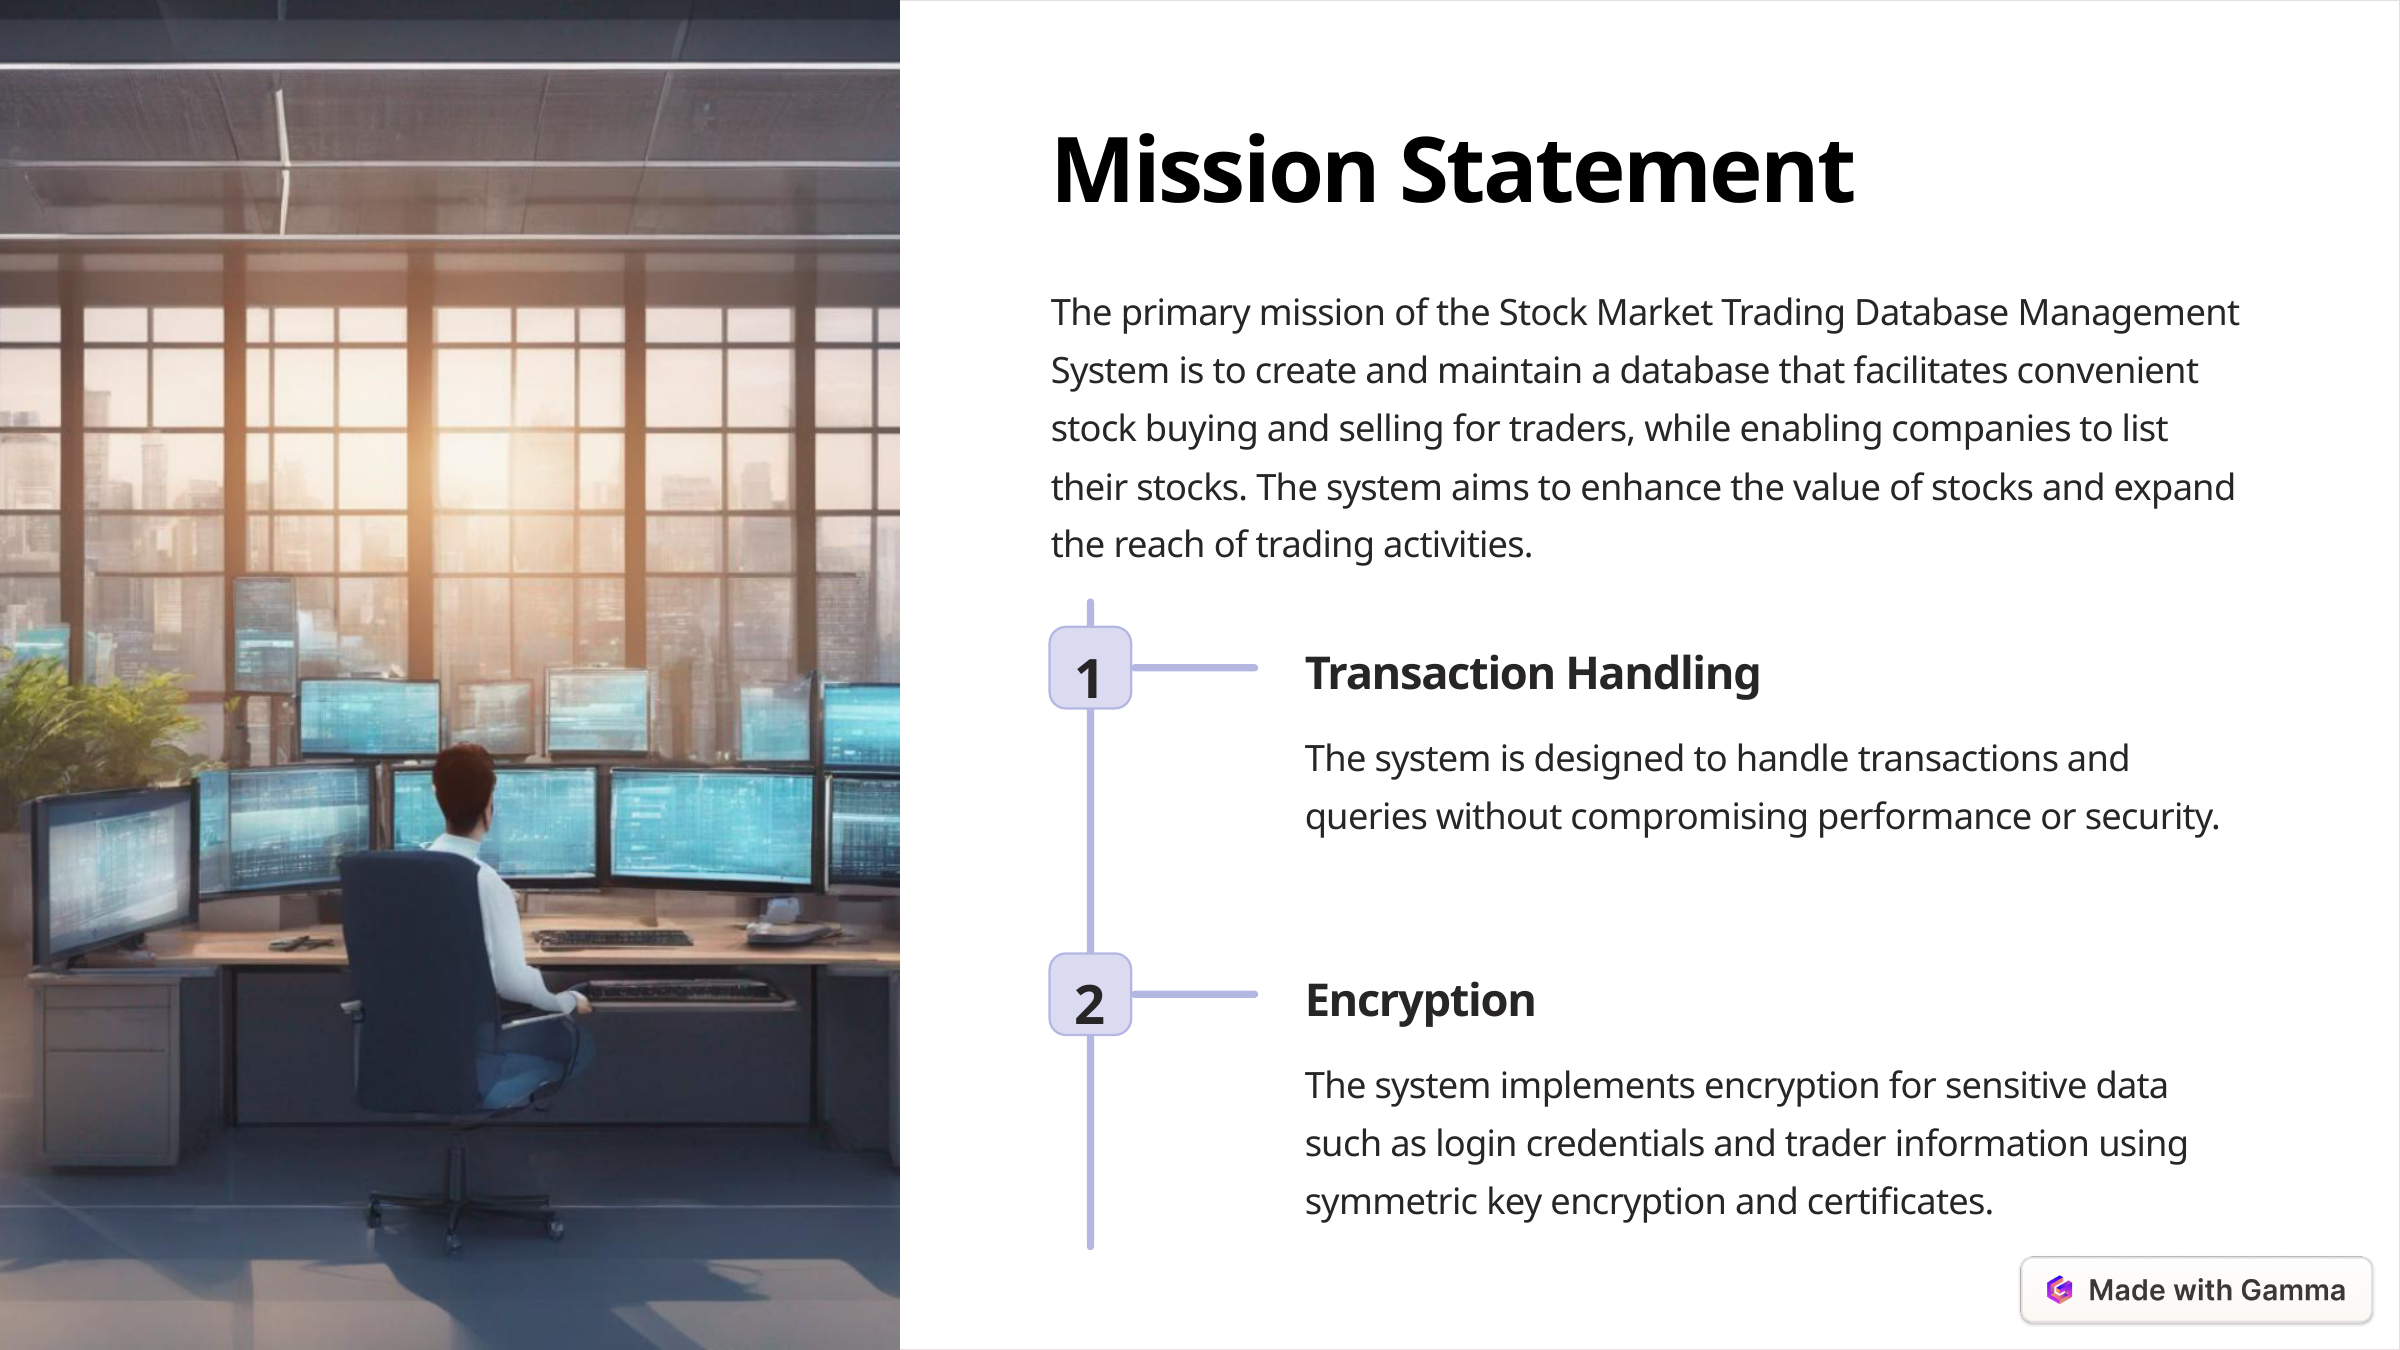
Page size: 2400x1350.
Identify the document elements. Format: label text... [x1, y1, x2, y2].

picture [2008, 1244, 2385, 1335]
text_box Mission Statement [1036, 99, 1824, 214]
text_box [1049, 953, 1132, 1036]
text_box The system implements encryption for sensitive data such as login credentials and trader information using symmetric key encryption and certificates. [1289, 1039, 2264, 1214]
text_box Transaction Handling [1289, 634, 1731, 692]
text_box The system is designed to handle transactions and queries without compromising performance or security. [1289, 713, 2264, 830]
text_box [1132, 664, 1259, 672]
text_box 1 [1077, 633, 1104, 702]
text_box The primary mission of the Stock Market Trading Database Management System is to create and maintain a database that facilitates convenient stock buying and selling for traders, while enabling companies to list their stocks. The system aims to enhance the value of stocks and expand the reach of trading activities. [1036, 267, 2264, 558]
text_box Encryption [1289, 961, 1653, 1018]
text_box [1086, 1035, 1095, 1251]
text_box [1086, 709, 1095, 953]
text_box 2 [1073, 960, 1107, 1029]
picture [0, 0, 900, 1350]
text_box [1132, 990, 1259, 998]
text_box [900, 0, 2400, 1350]
text_box [1049, 626, 1132, 709]
text_box [1086, 598, 1095, 626]
